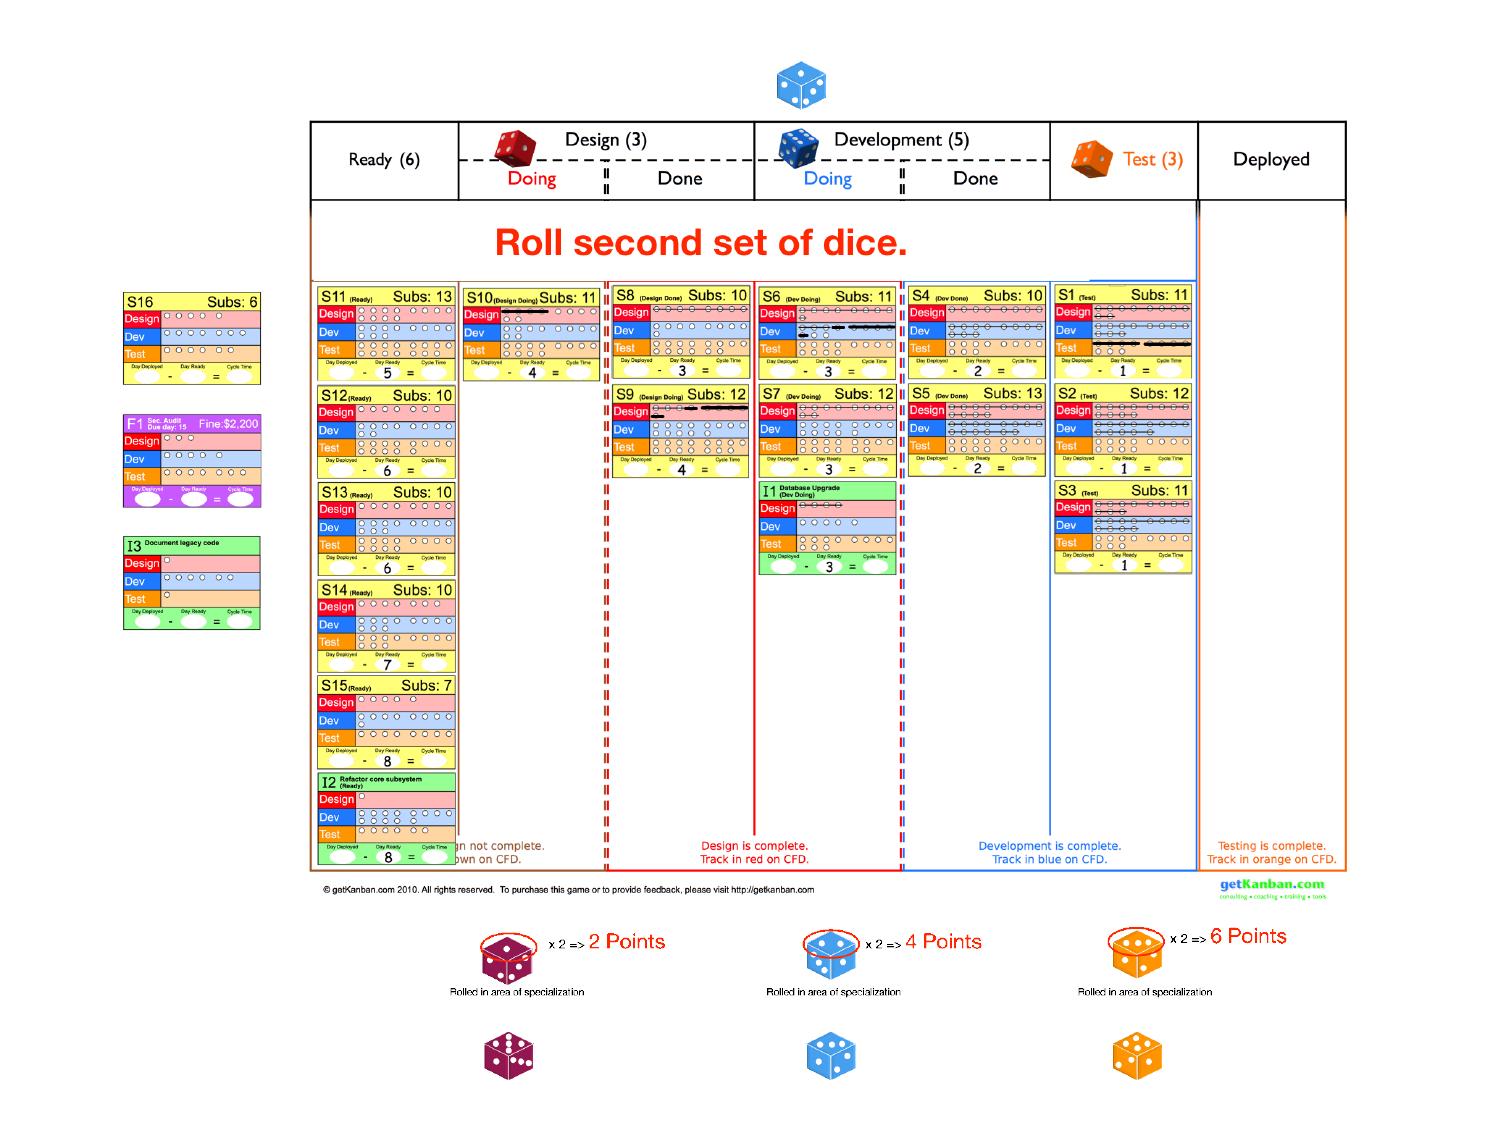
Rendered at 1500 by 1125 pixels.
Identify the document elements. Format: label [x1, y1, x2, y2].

list [99, 2, 1406, 1125]
